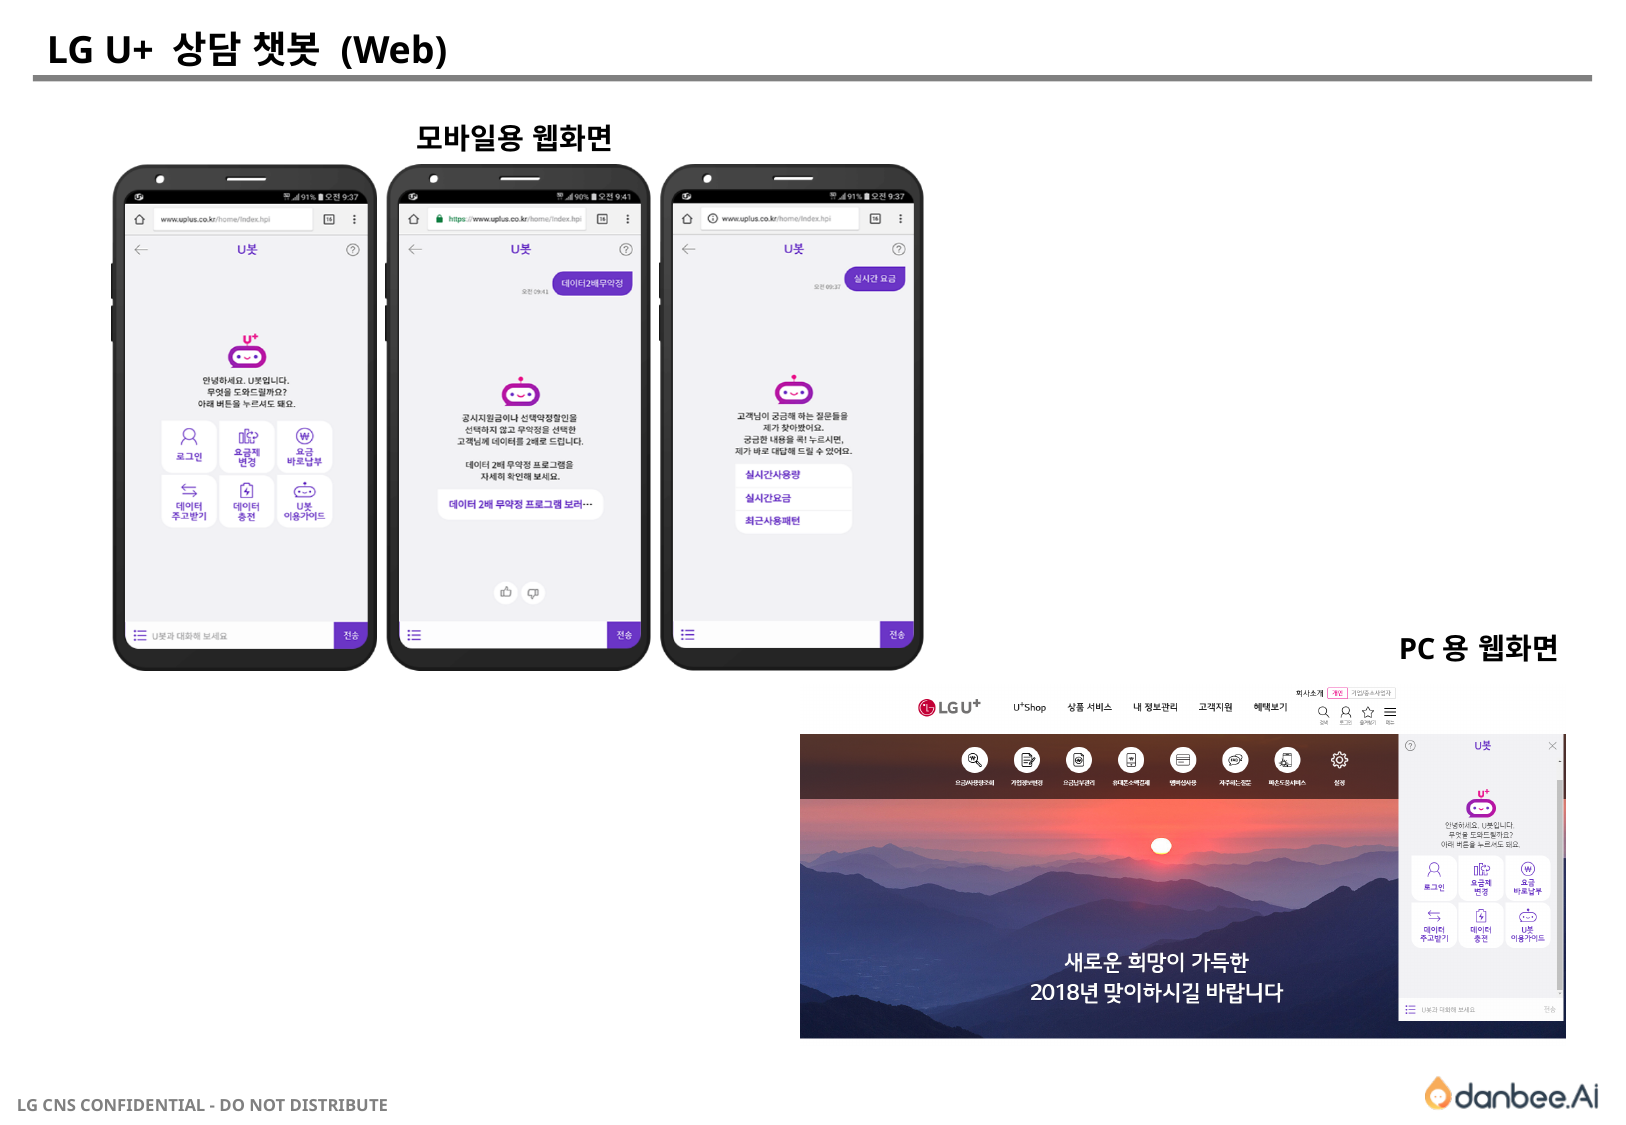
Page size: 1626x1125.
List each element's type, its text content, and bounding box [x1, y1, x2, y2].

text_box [107, 160, 928, 676]
picture [1422, 1067, 1602, 1122]
picture [800, 684, 1566, 1046]
title LG U+ 상담 챗봇 (Web) [32, 18, 1014, 64]
text_box PC용 웹화면 [1384, 622, 1574, 673]
text_box 모바일용 웹화면 [401, 113, 629, 159]
